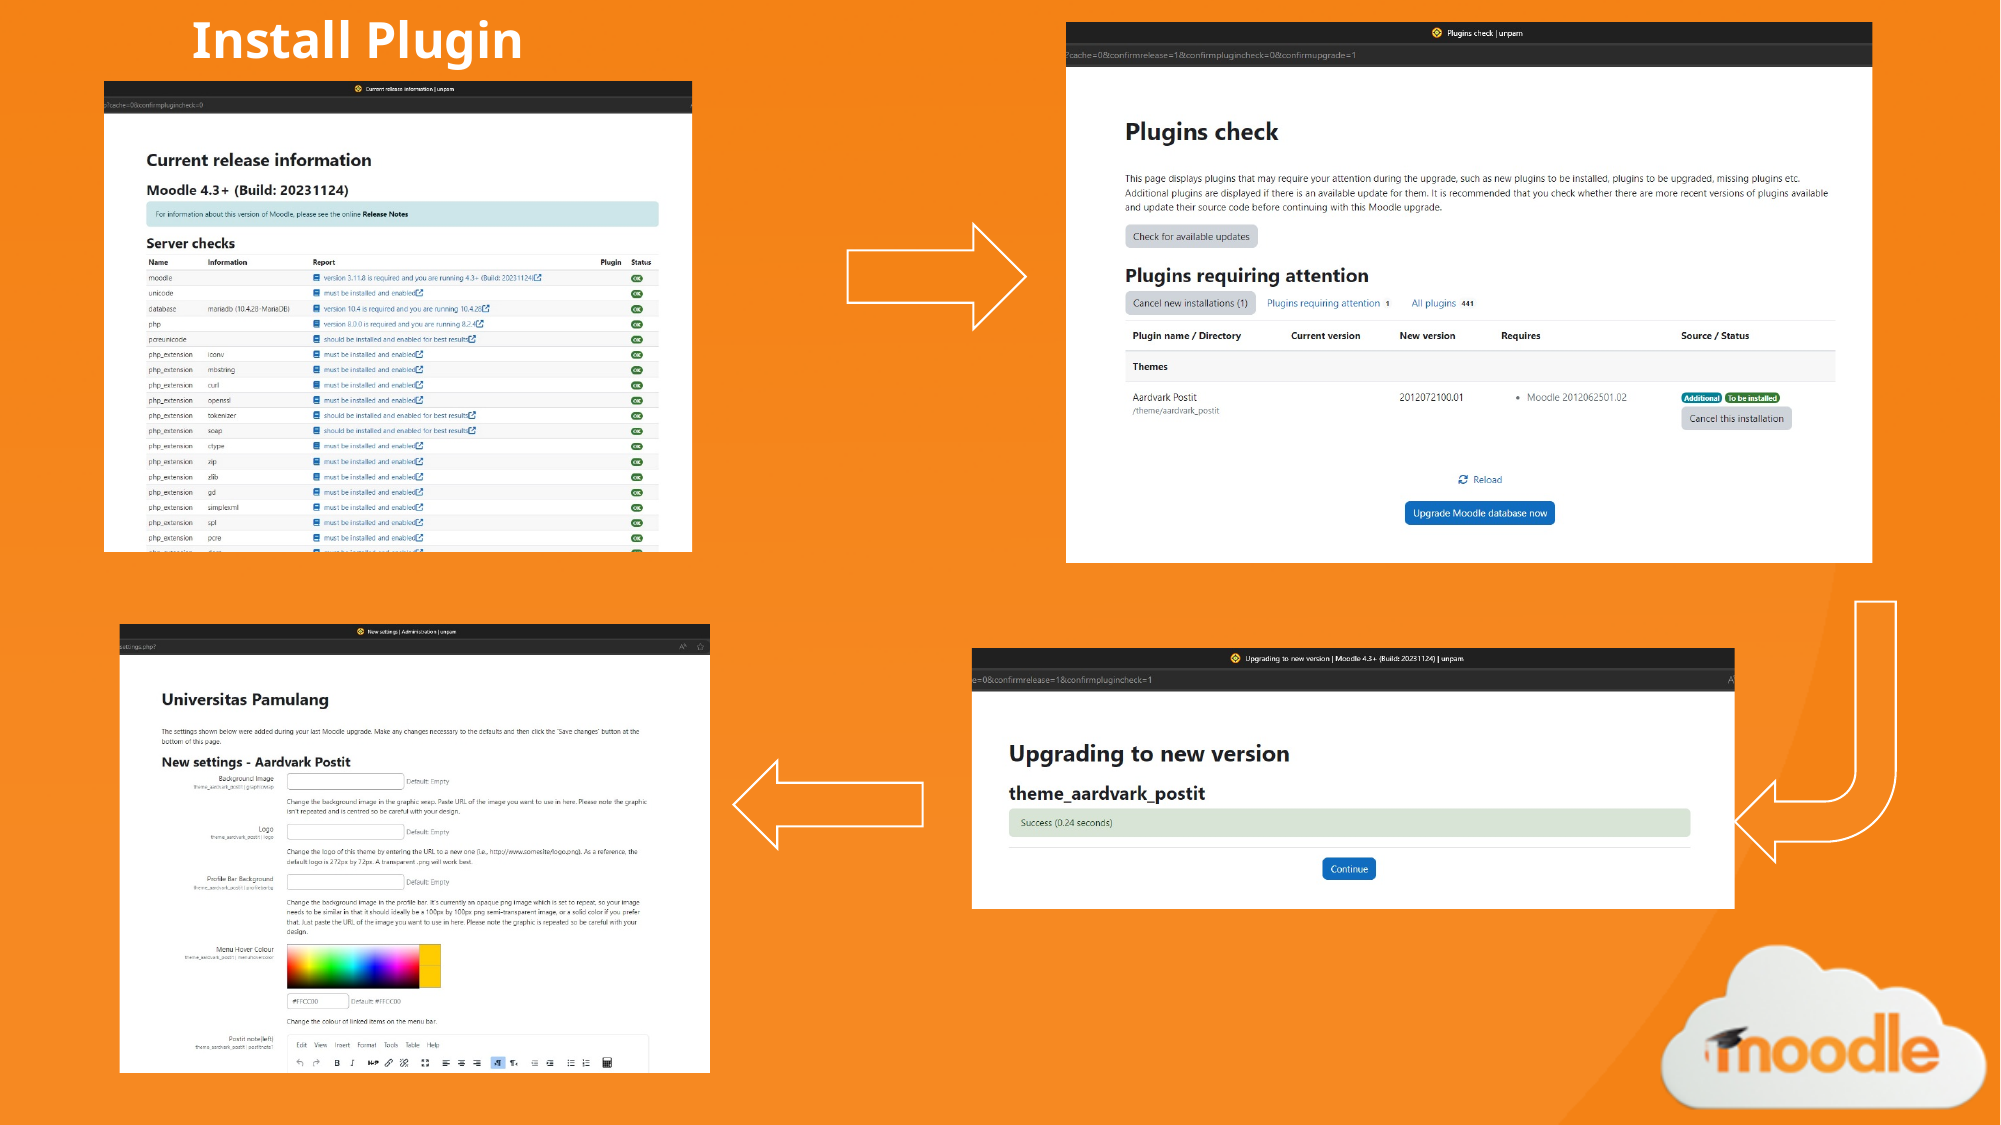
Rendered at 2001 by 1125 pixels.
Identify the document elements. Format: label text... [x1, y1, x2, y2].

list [104, 81, 693, 552]
text_box [732, 758, 924, 851]
picture [0, 0, 2001, 1125]
text_box [846, 221, 1028, 332]
text_box [1735, 600, 1897, 865]
title Install Plugin [104, 2, 614, 81]
